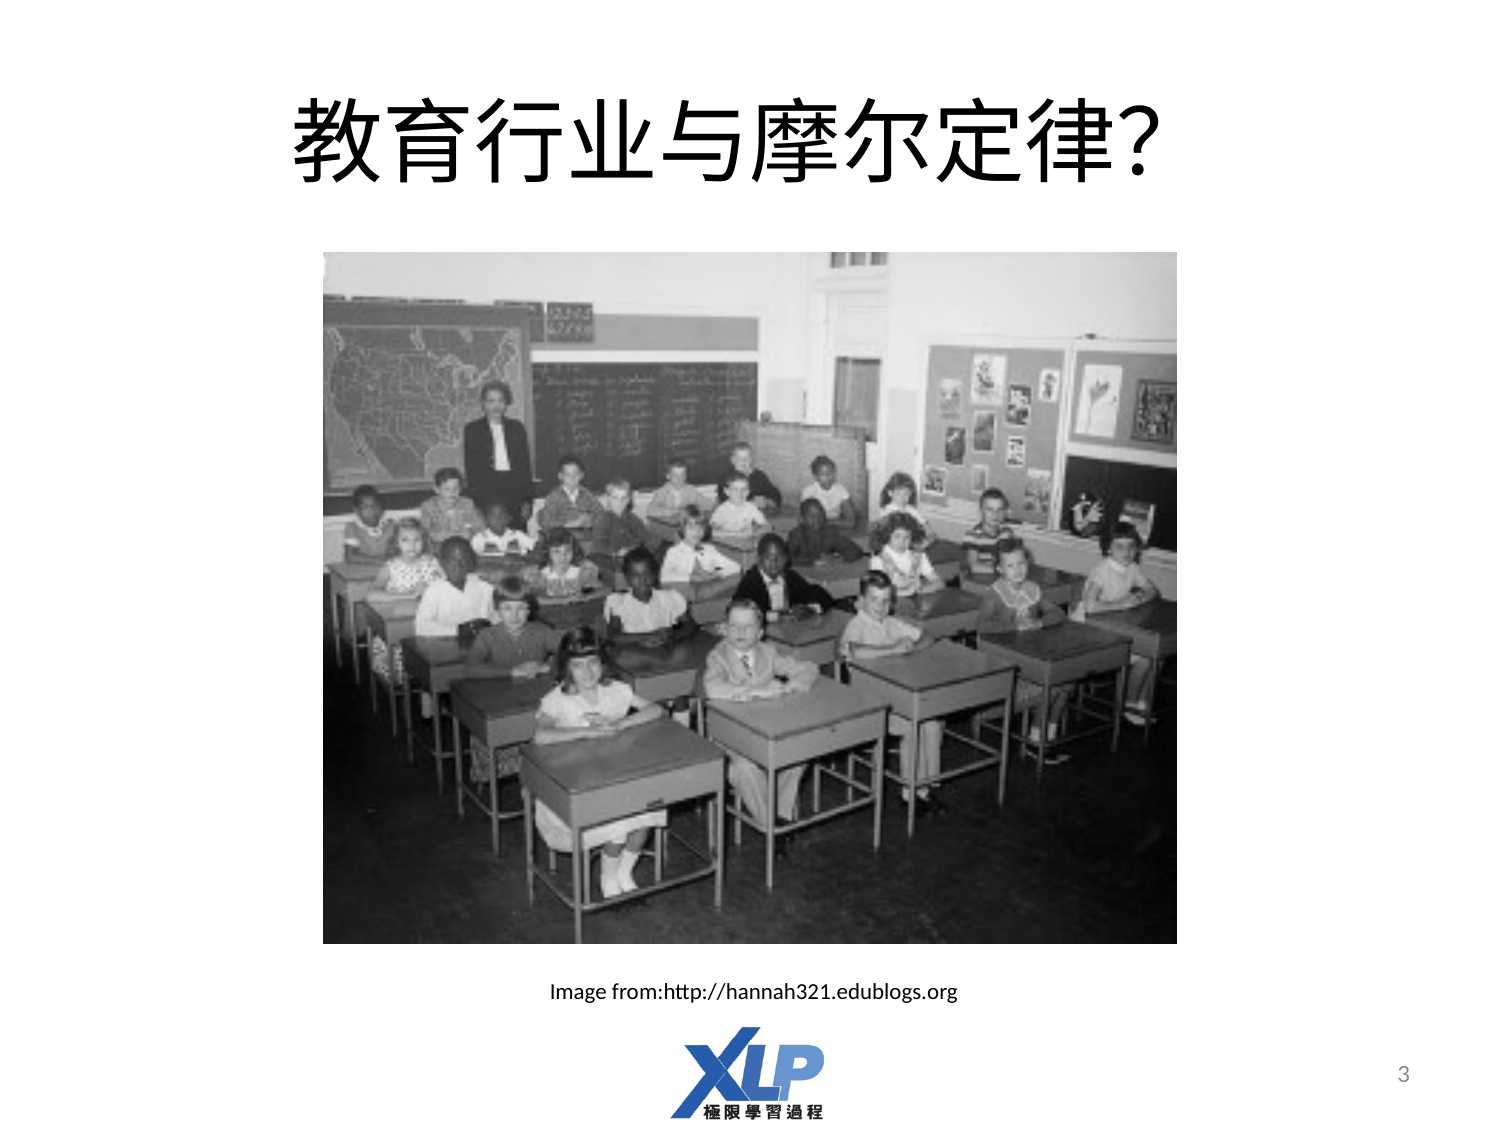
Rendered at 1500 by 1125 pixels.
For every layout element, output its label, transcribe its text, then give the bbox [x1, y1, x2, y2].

title 教育行业与摩尔定律？ [75, 45, 1425, 233]
text_box Image from:http://hannah321.edublogs.org [535, 969, 974, 1012]
picture [658, 1022, 842, 1124]
picture [323, 252, 1177, 944]
slide_number 3 [1074, 1042, 1425, 1103]
